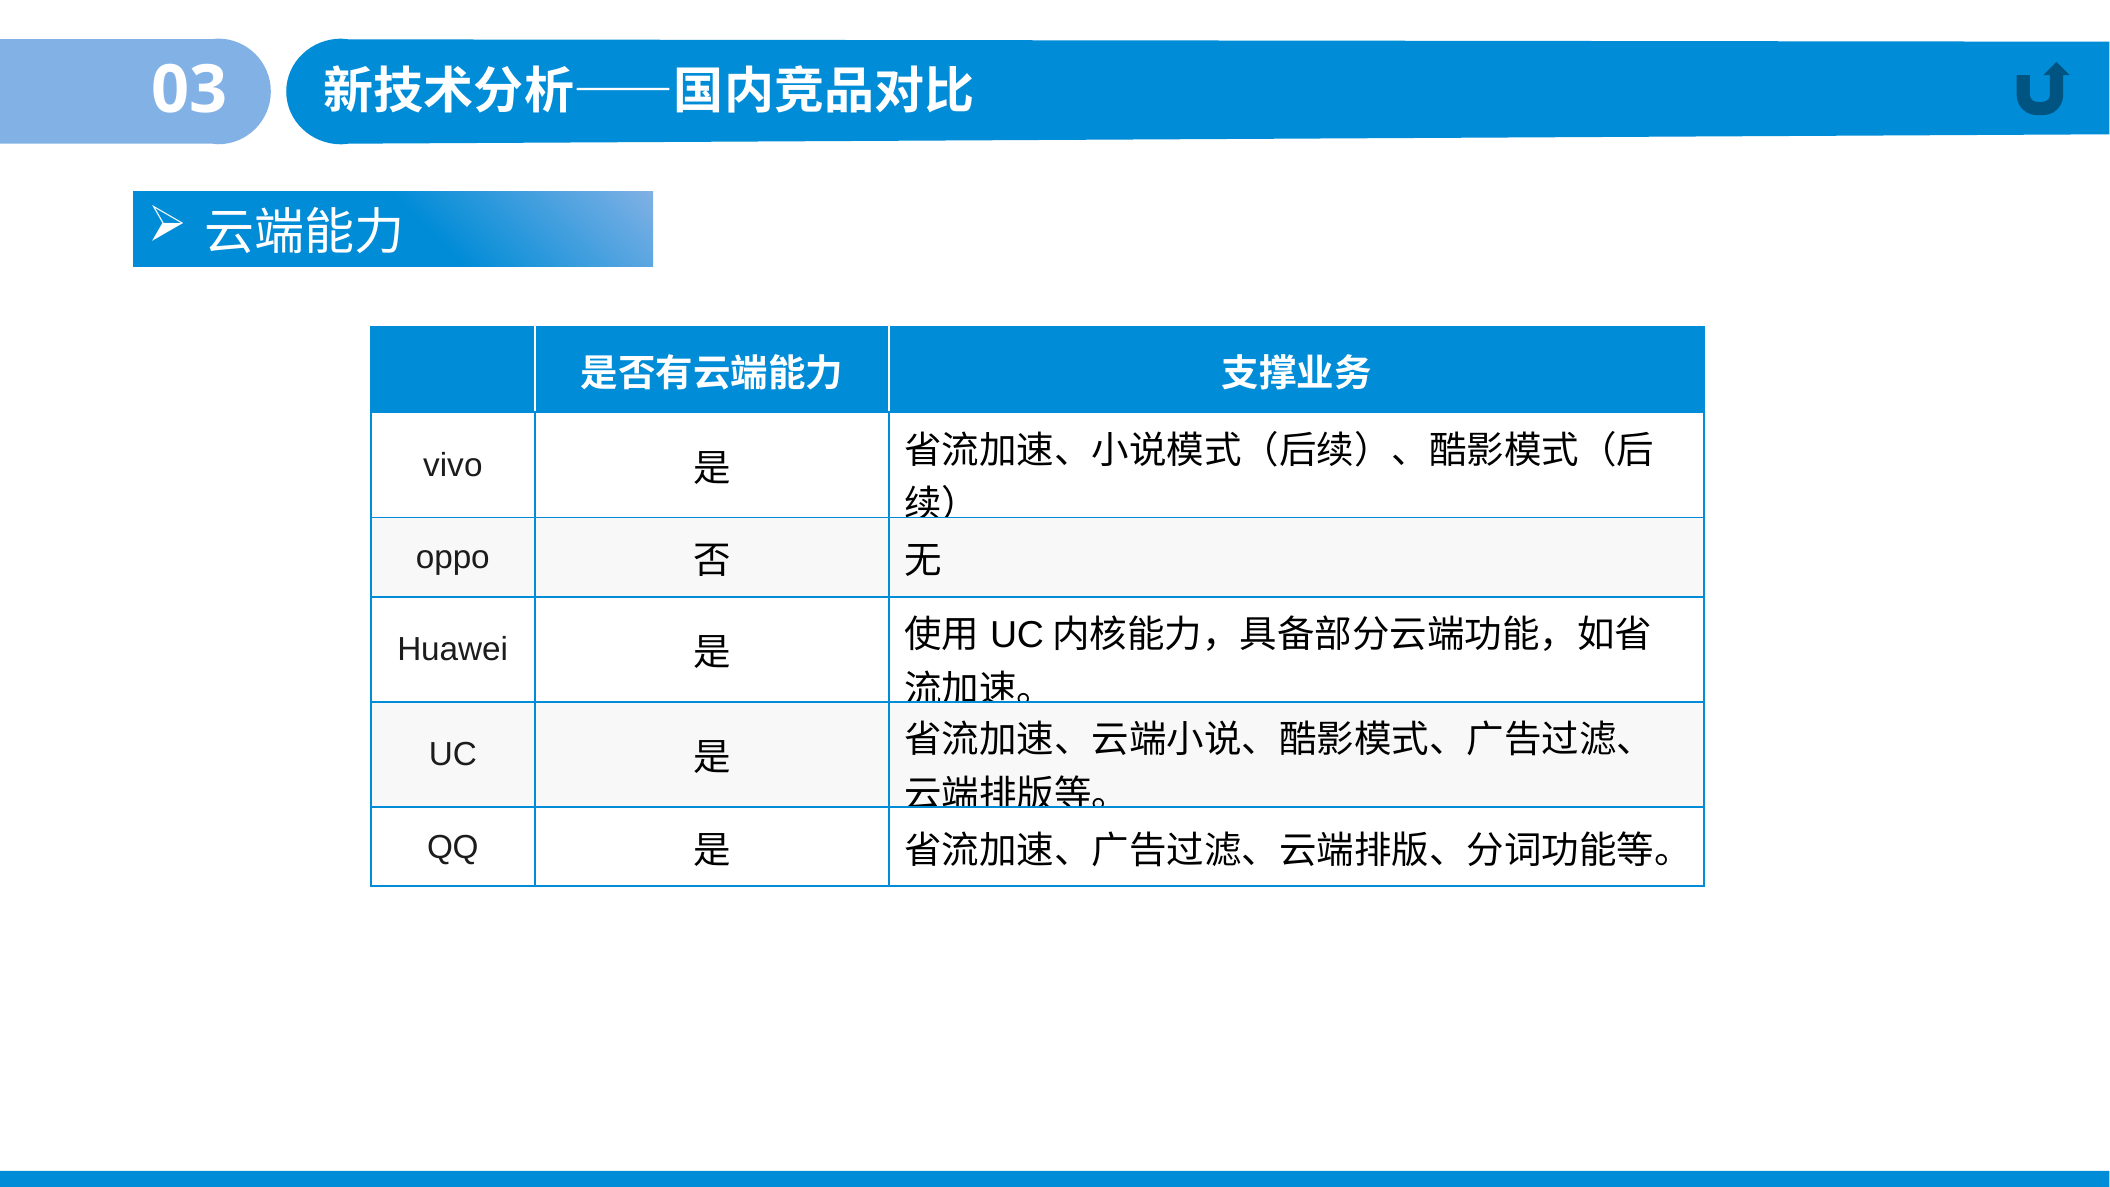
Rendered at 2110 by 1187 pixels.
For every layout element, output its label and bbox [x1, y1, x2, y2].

text_box [0, 38, 2110, 1187]
